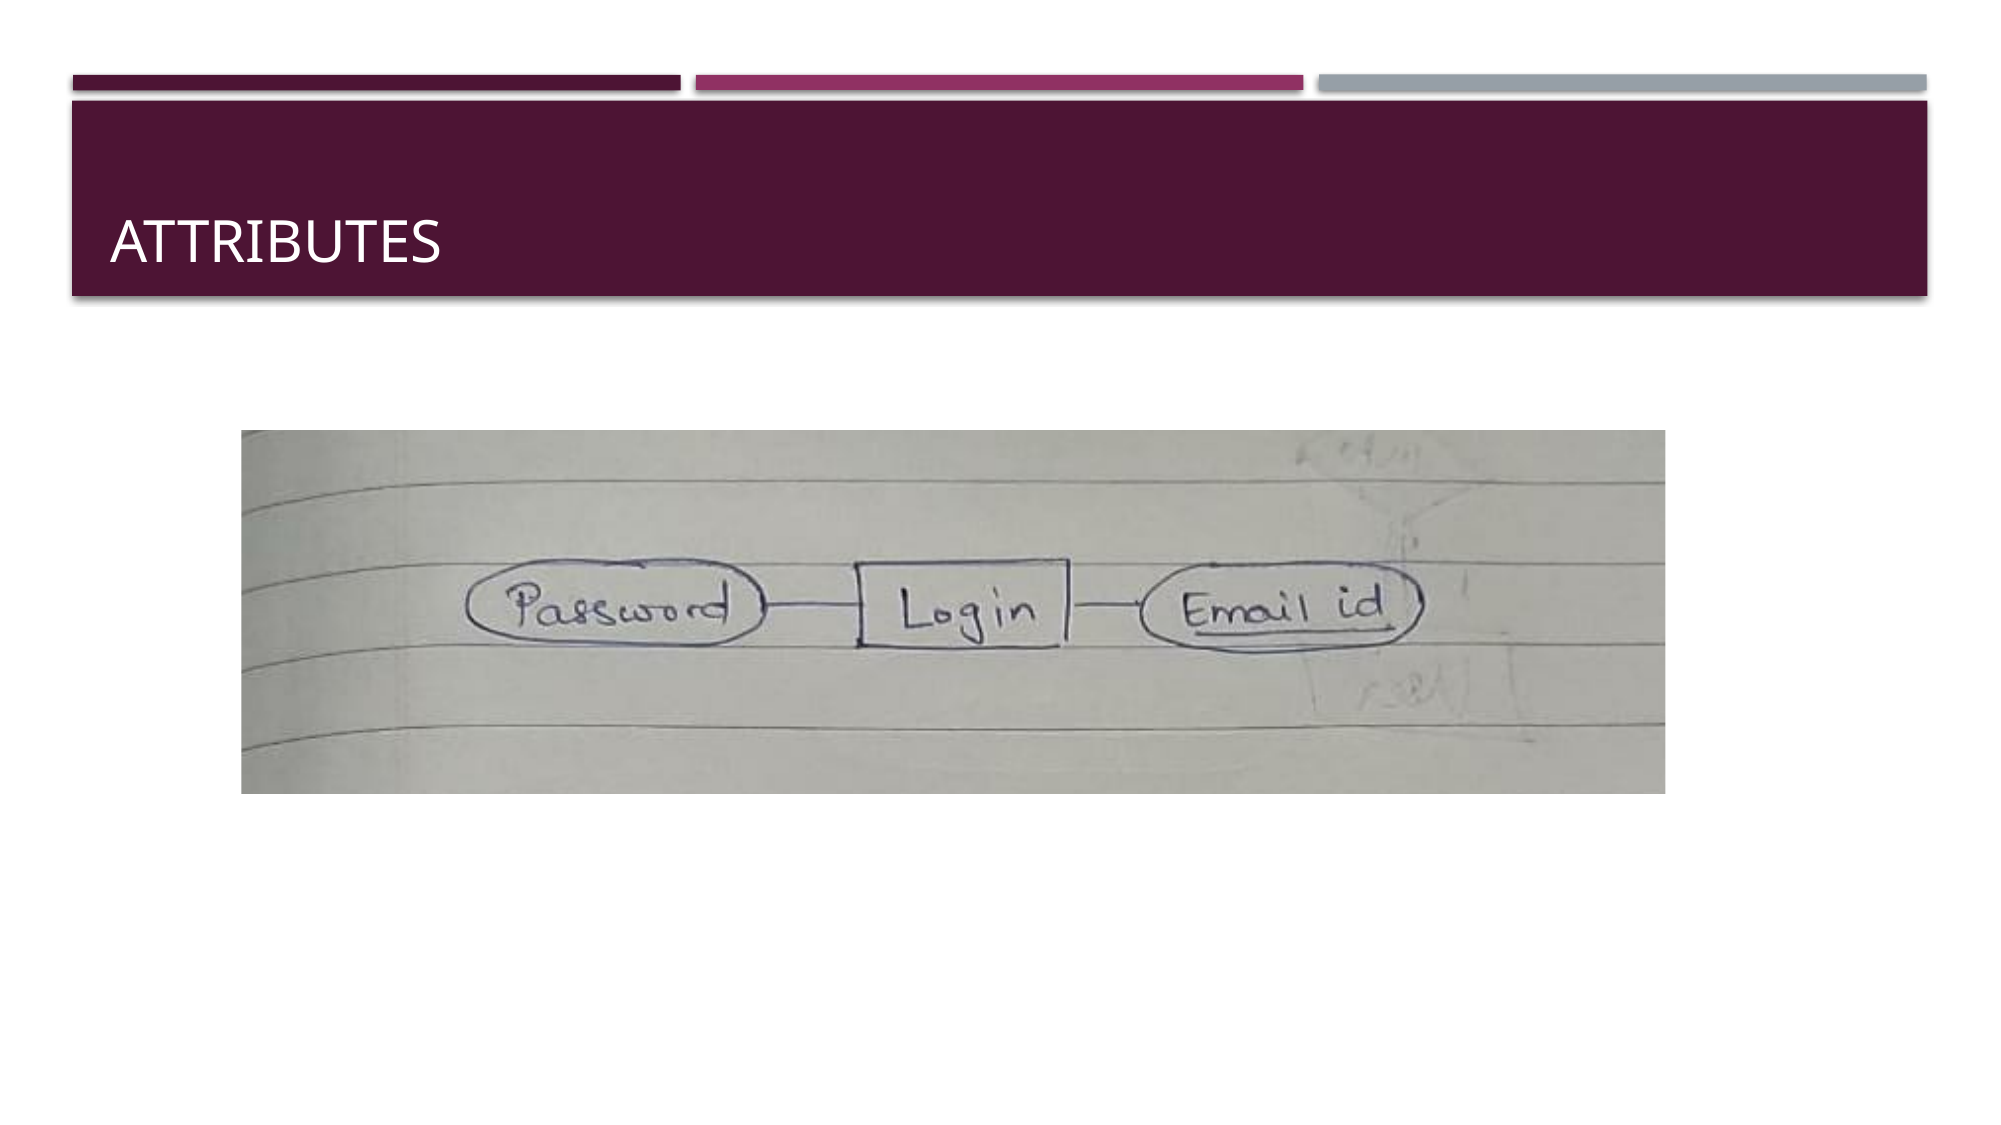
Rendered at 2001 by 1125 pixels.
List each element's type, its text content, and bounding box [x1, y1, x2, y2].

title Attributes [95, 115, 1905, 282]
picture [240, 430, 1666, 795]
